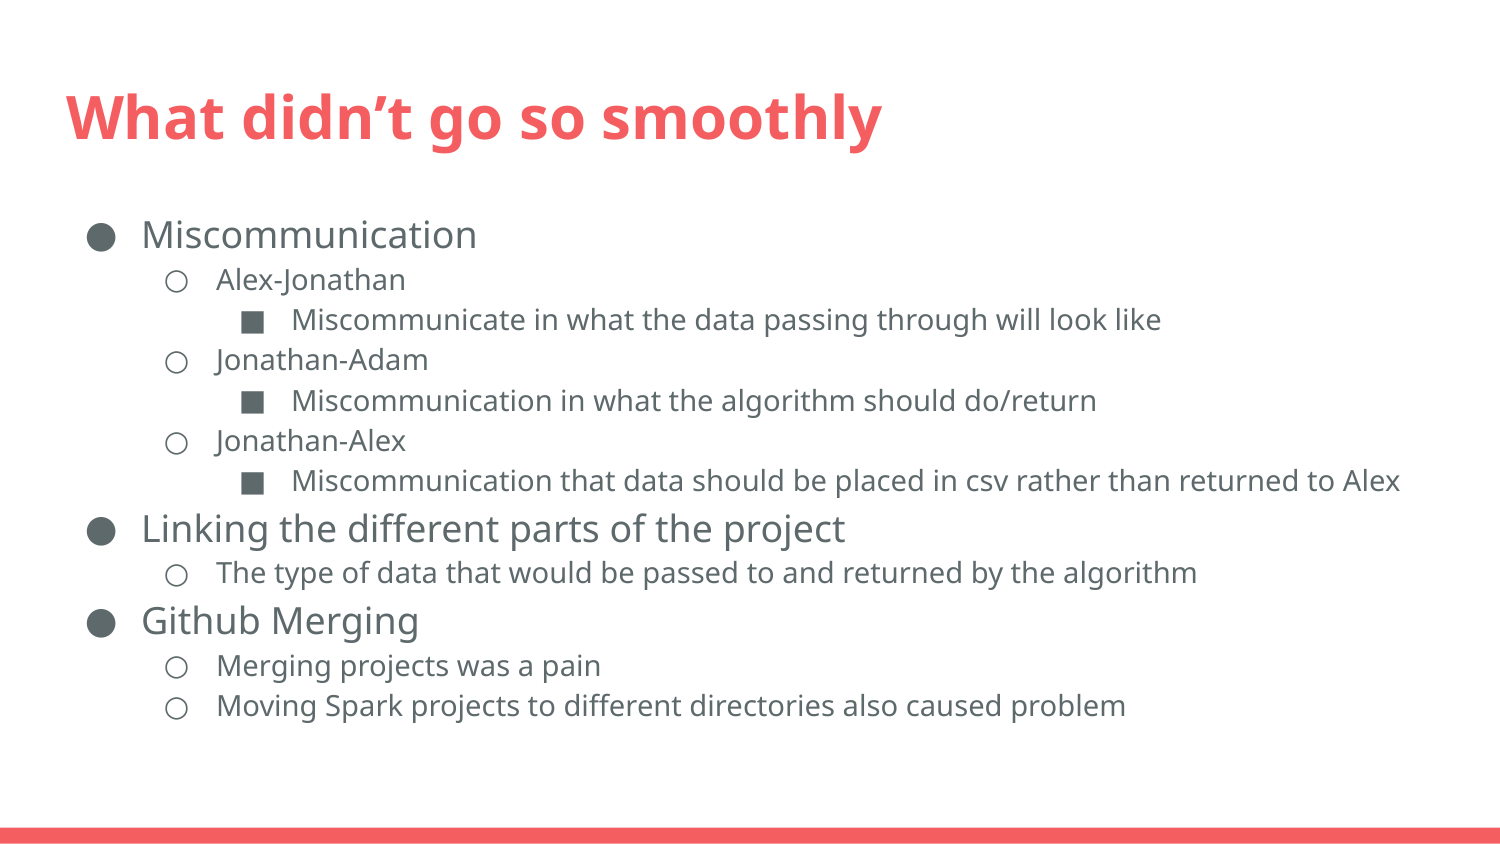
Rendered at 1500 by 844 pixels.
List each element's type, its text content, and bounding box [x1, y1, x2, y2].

title What didn’t go so smoothly [51, 64, 1449, 167]
list Miscommunication Alex-Jonathan Miscommunicate in what the data passing through will look like Jonathan-Adam Miscommunication in what the algorithm should do/return Jonathan-Alex Miscommunication that data should be placed in csv rather than returned to Alex Linking the different parts of the project The type of data that would be passed to and returned by the algorithm Github Merging Merging projects was a pain Moving Spark projects to different directories also caused problem [51, 189, 1449, 750]
